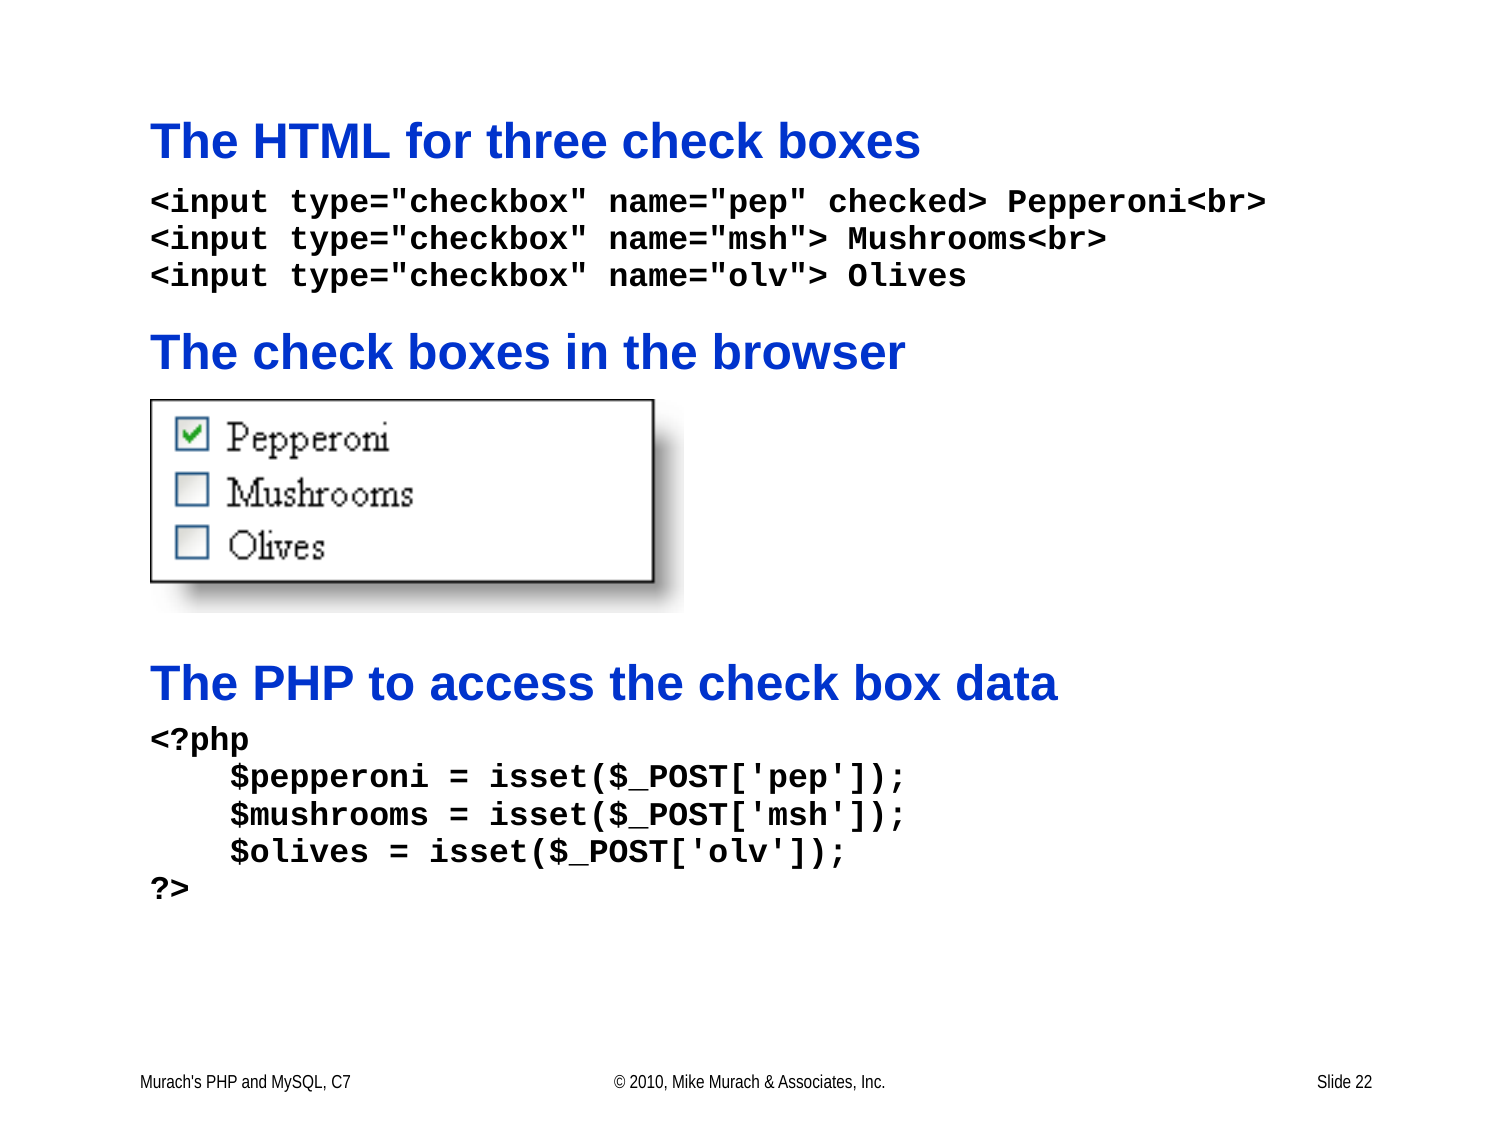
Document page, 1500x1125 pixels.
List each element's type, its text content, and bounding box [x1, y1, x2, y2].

footer © 2010, Mike Murach & Associates, Inc. [474, 1025, 1025, 1100]
picture [149, 399, 684, 613]
slide_number Slide 22 [1074, 1025, 1388, 1100]
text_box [149, 627, 1346, 911]
slide_number Murach's PHP and MySQL, C7 [125, 1025, 450, 1100]
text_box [149, 184, 1346, 499]
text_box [149, 112, 1128, 183]
